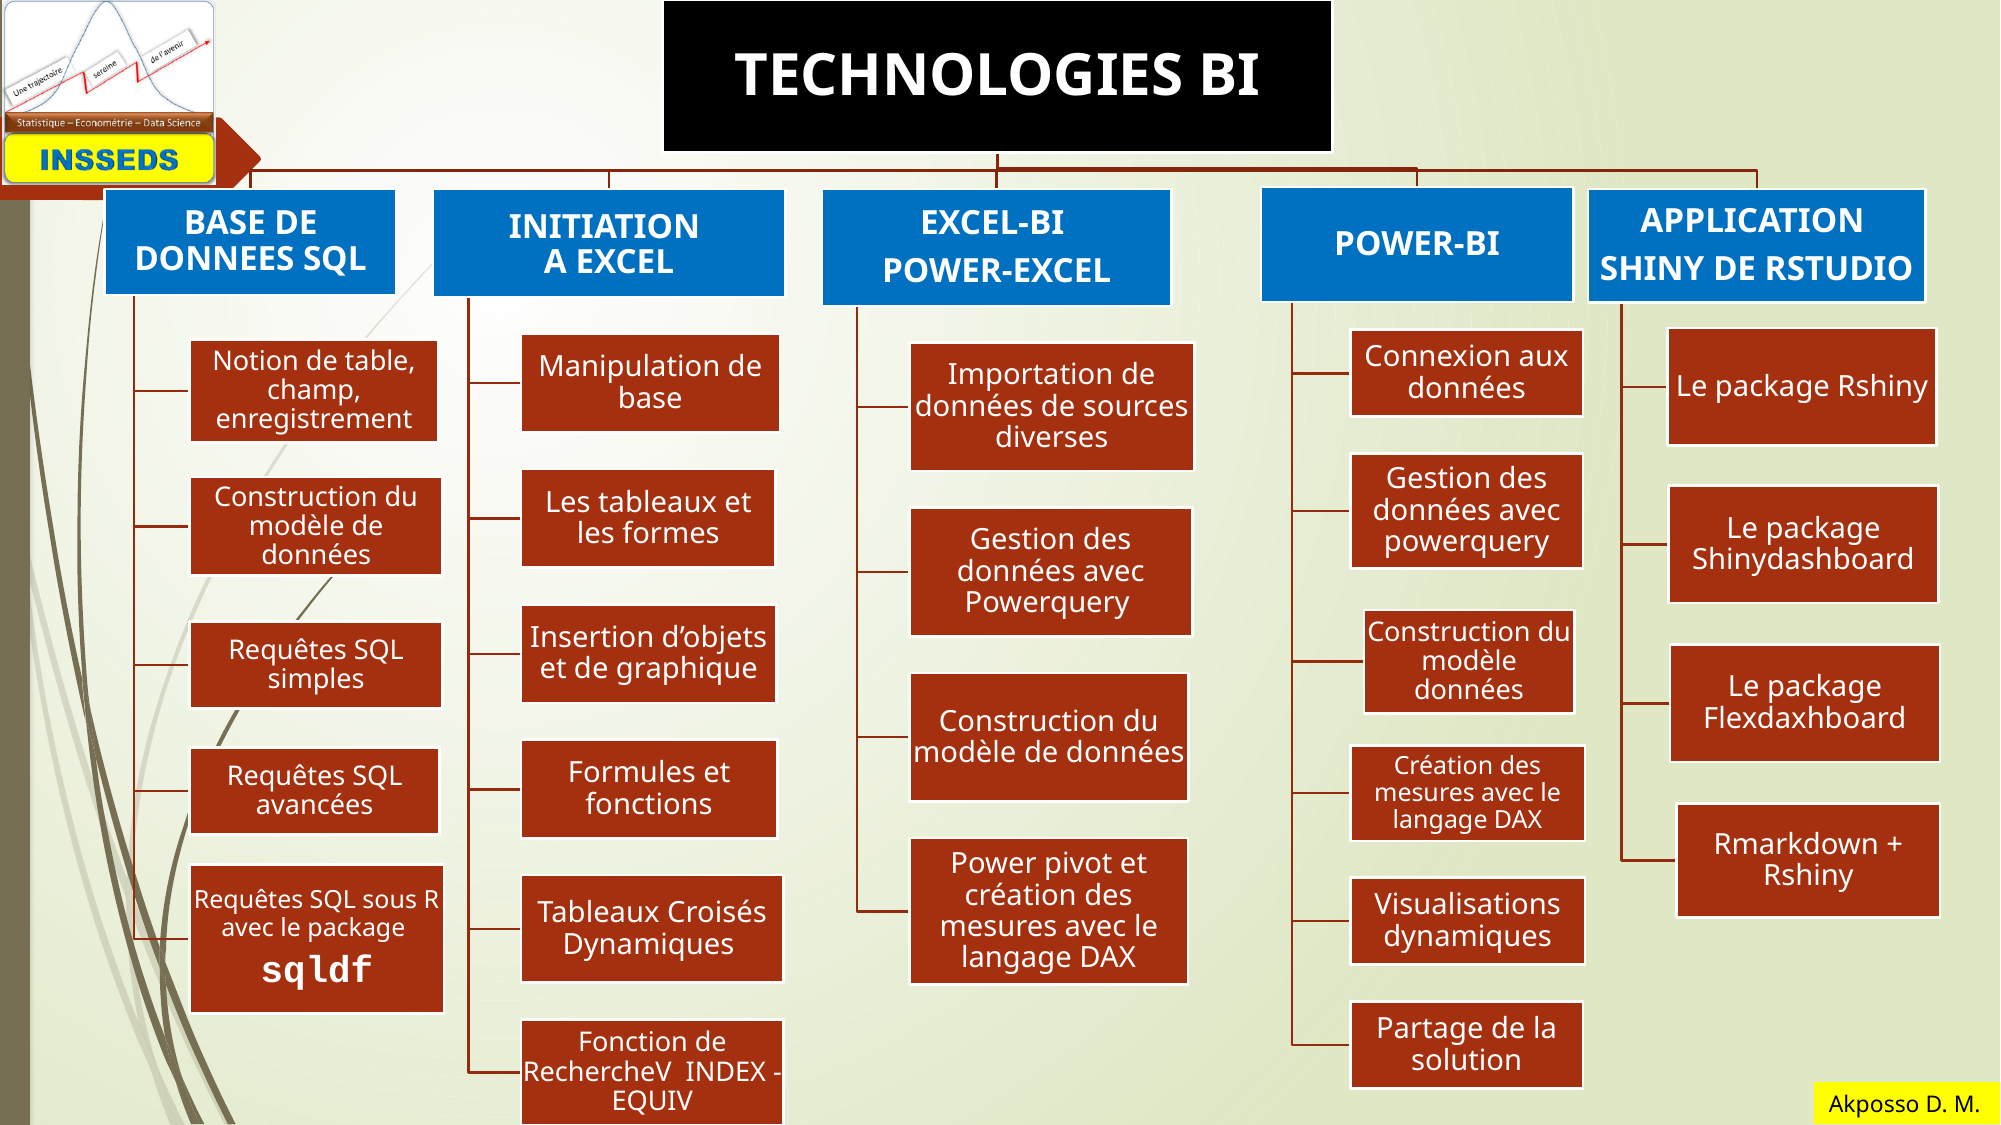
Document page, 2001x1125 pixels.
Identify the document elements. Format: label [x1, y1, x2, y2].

picture [1, 0, 216, 185]
list [0, 0, 2000, 1125]
